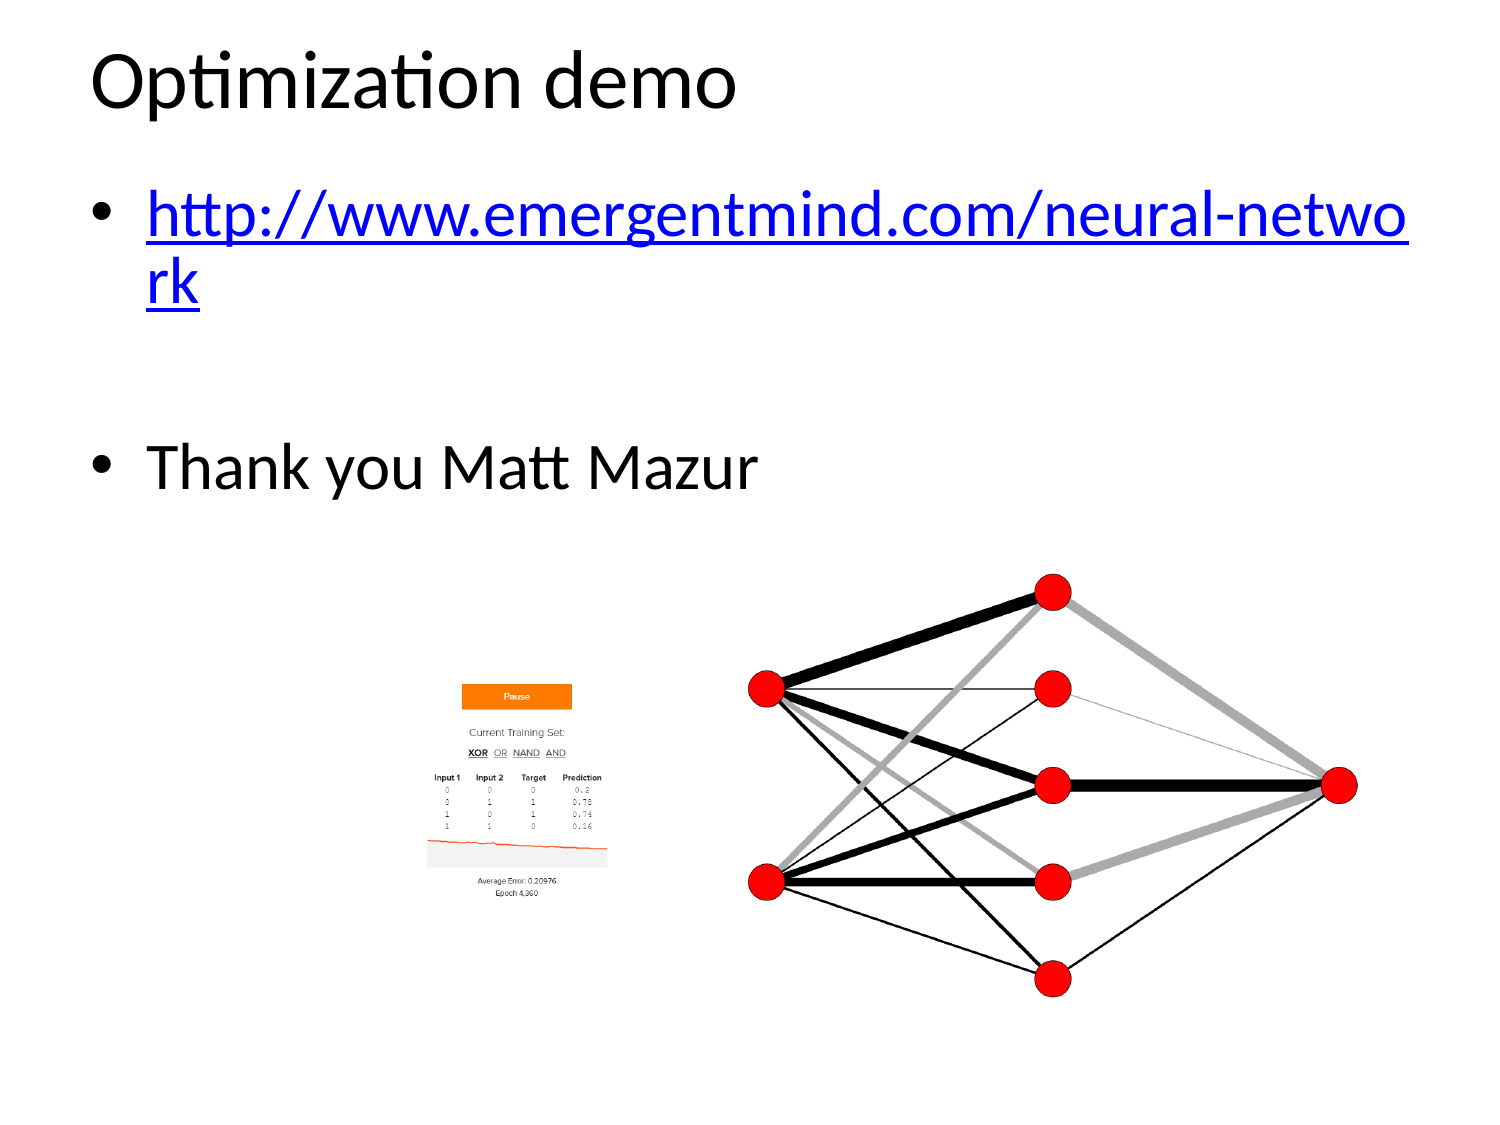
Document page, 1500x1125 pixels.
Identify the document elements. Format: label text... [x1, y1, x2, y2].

title Optimization demo [75, 0, 1425, 150]
picture [424, 552, 1398, 1040]
list http://www.emergentmind.com/neural-network Thank you Matt Mazur [75, 162, 1425, 1005]
